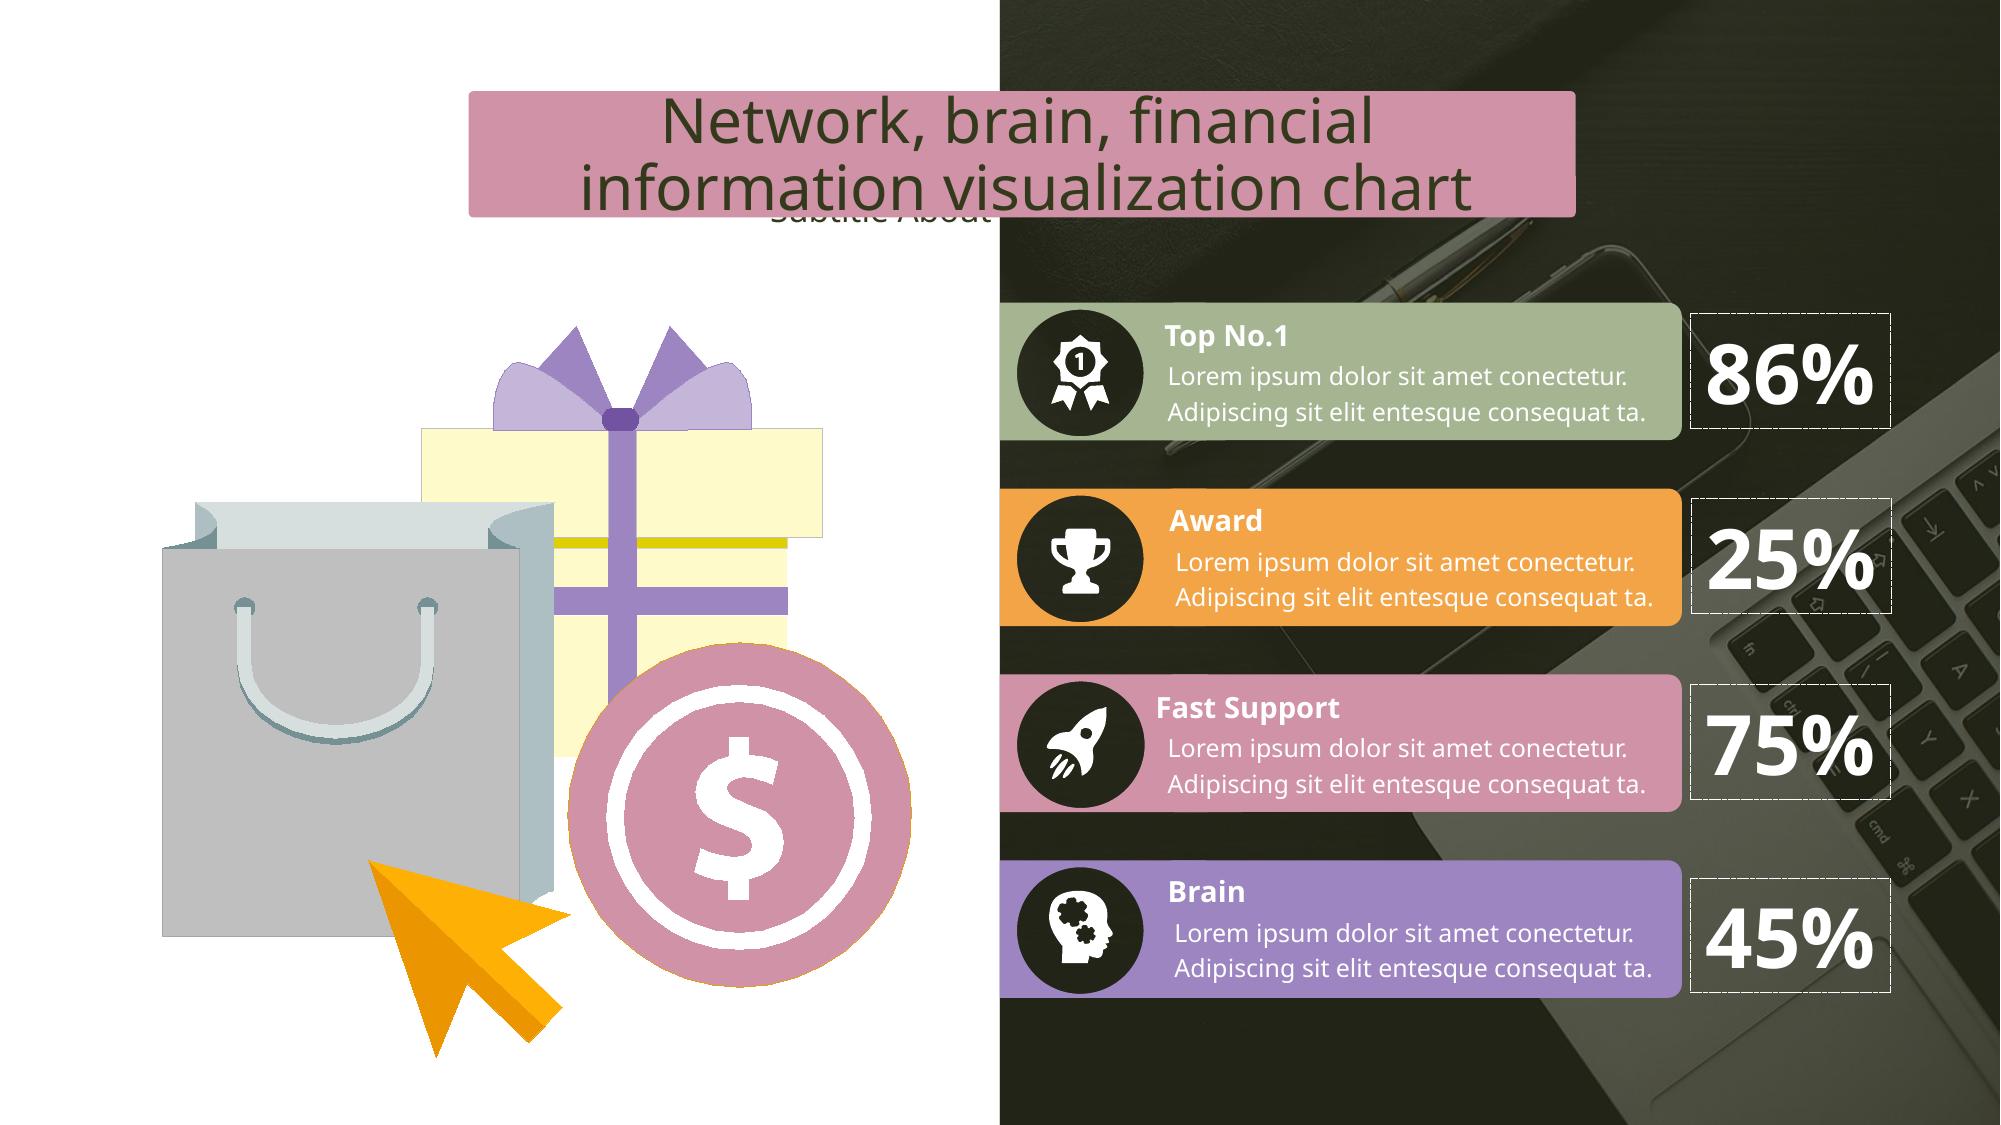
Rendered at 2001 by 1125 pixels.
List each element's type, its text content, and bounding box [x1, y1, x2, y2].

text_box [999, 674, 1724, 812]
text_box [999, 302, 1724, 441]
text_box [999, 488, 1732, 627]
text_box Network, brain, financial information visualization chart [164, 81, 999, 233]
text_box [999, 860, 1731, 998]
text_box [999, 0, 2000, 1125]
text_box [162, 326, 912, 1058]
